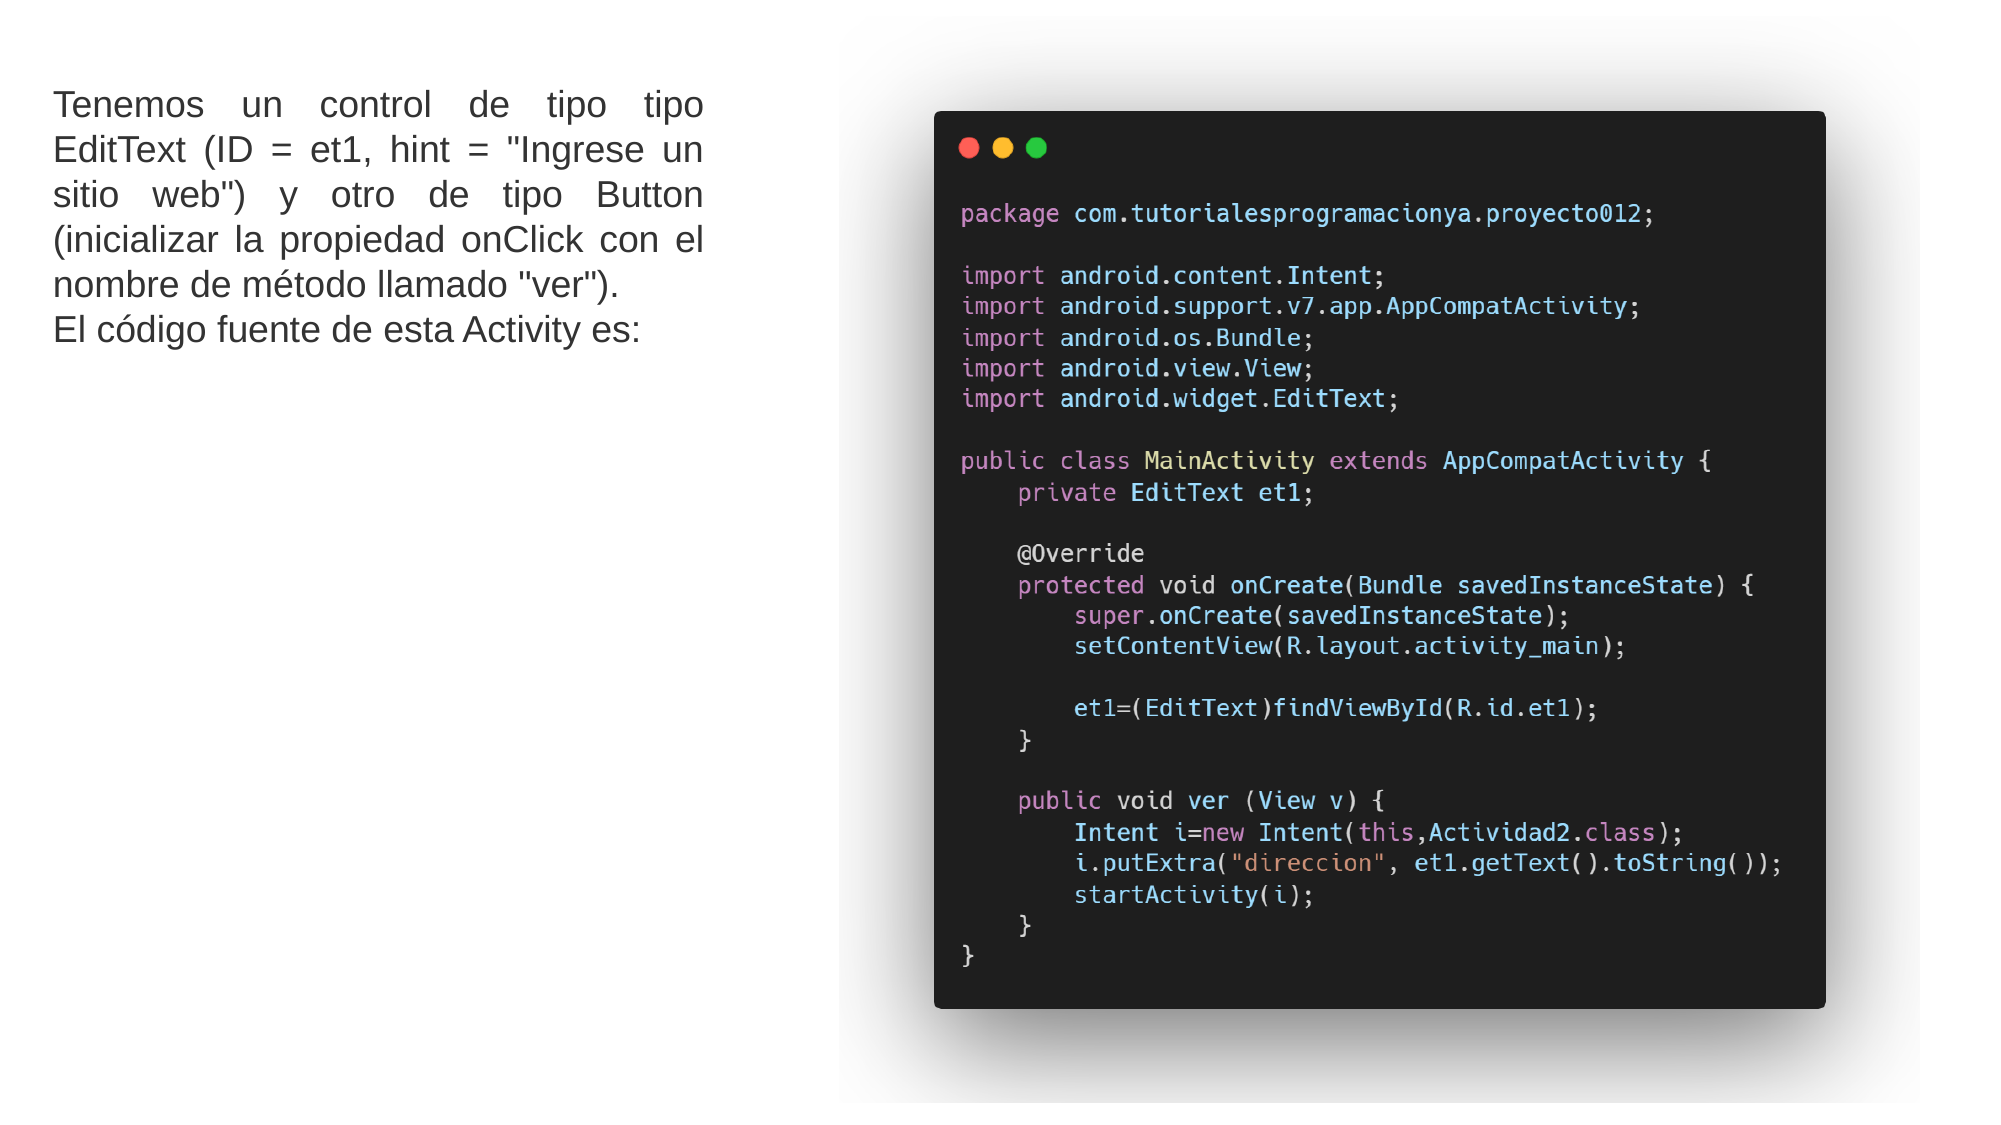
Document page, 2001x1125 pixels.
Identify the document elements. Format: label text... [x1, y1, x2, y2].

text_box Tenemos un control de tipo tipo EditText (ID = et1, hint = "Ingrese un sitio web") y otro de tipo Button (inicializar la propiedad onClick con el nombre de método llamado "ver"). El código fuente de esta Activity es: [38, 72, 719, 357]
picture [839, 16, 1920, 1103]
